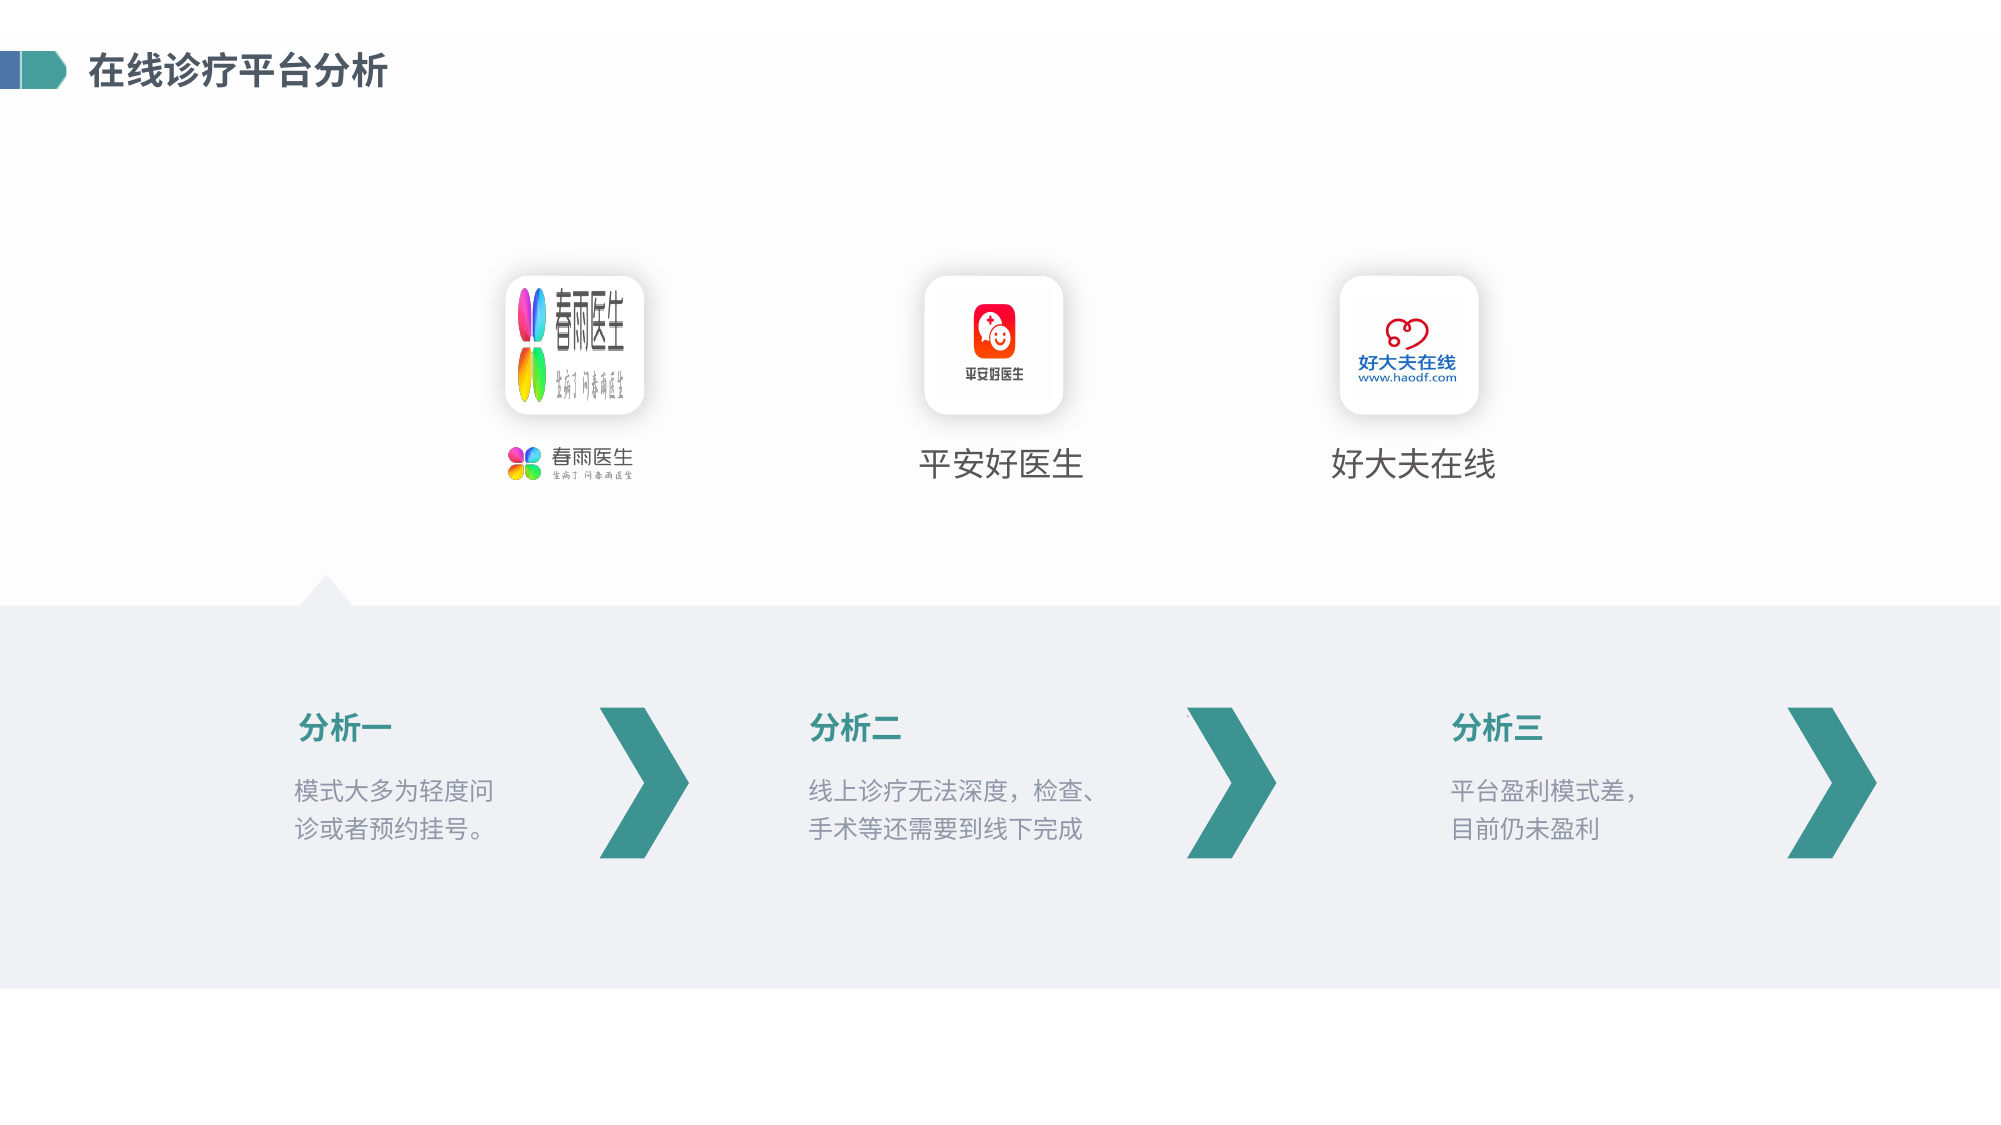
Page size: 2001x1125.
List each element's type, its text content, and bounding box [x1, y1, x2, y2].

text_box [1435, 701, 1877, 859]
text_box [505, 275, 646, 480]
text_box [793, 701, 1277, 859]
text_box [0, 574, 2000, 989]
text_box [904, 275, 1137, 492]
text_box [1316, 275, 1549, 492]
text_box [280, 701, 689, 884]
text_box 在线诊疗平台分析 [73, 39, 404, 100]
